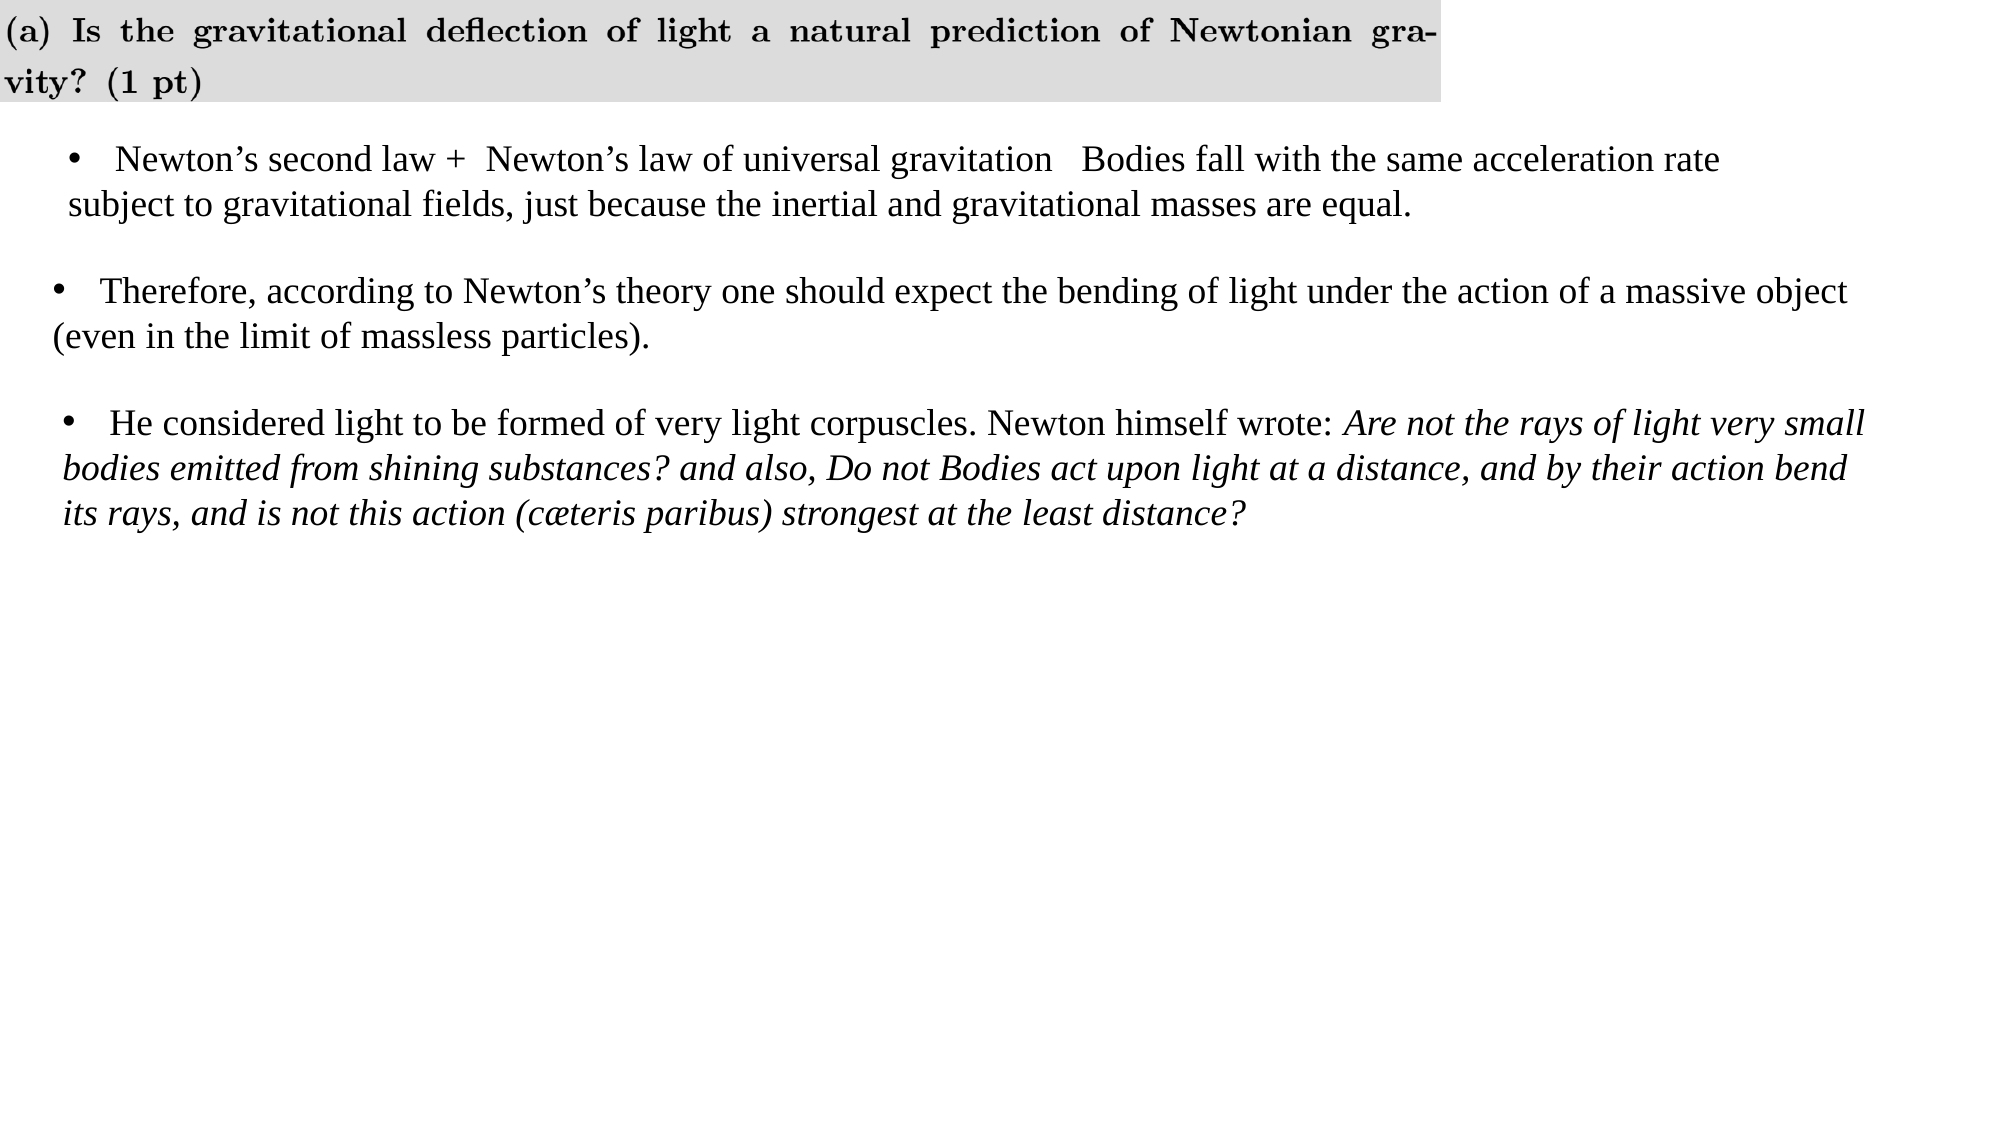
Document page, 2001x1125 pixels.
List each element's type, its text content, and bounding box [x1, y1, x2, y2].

text_box He considered light to be formed of very light corpuscles. Newton himself wrote: Are not the rays of light very small bodies emitted from shining substances? and also, Do not Bodies act upon light at a distance, and by their action bend its rays, and is not this action (cæteris paribus) strongest at the least distance? [47, 390, 1891, 541]
text_box Therefore, according to Newton’s theory one should expect the bending of light under the action of a massive object (even in the limit of massless particles). [38, 258, 1875, 364]
picture [0, 0, 1441, 102]
